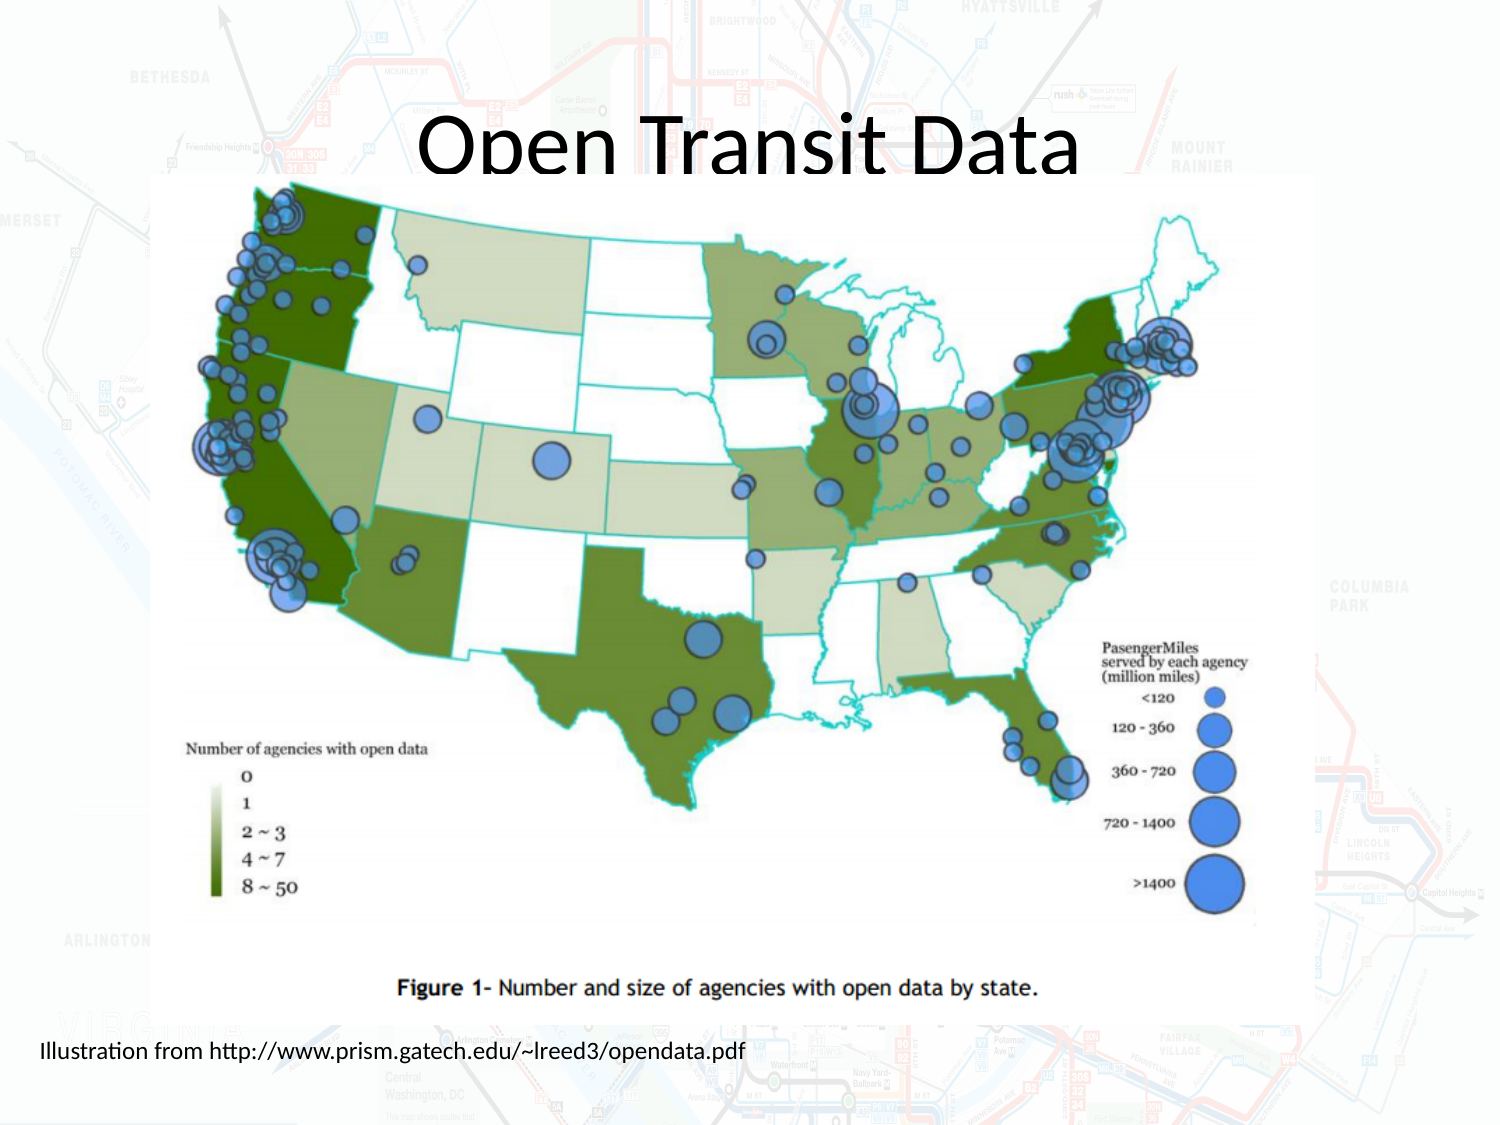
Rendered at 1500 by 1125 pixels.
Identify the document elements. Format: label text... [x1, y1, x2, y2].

picture [149, 174, 1315, 1026]
title Open Transit Data [75, 45, 1425, 233]
text_box Illustration from http://www.prism.gatech.edu/~lreed3/opendata.pdf [24, 1026, 775, 1072]
